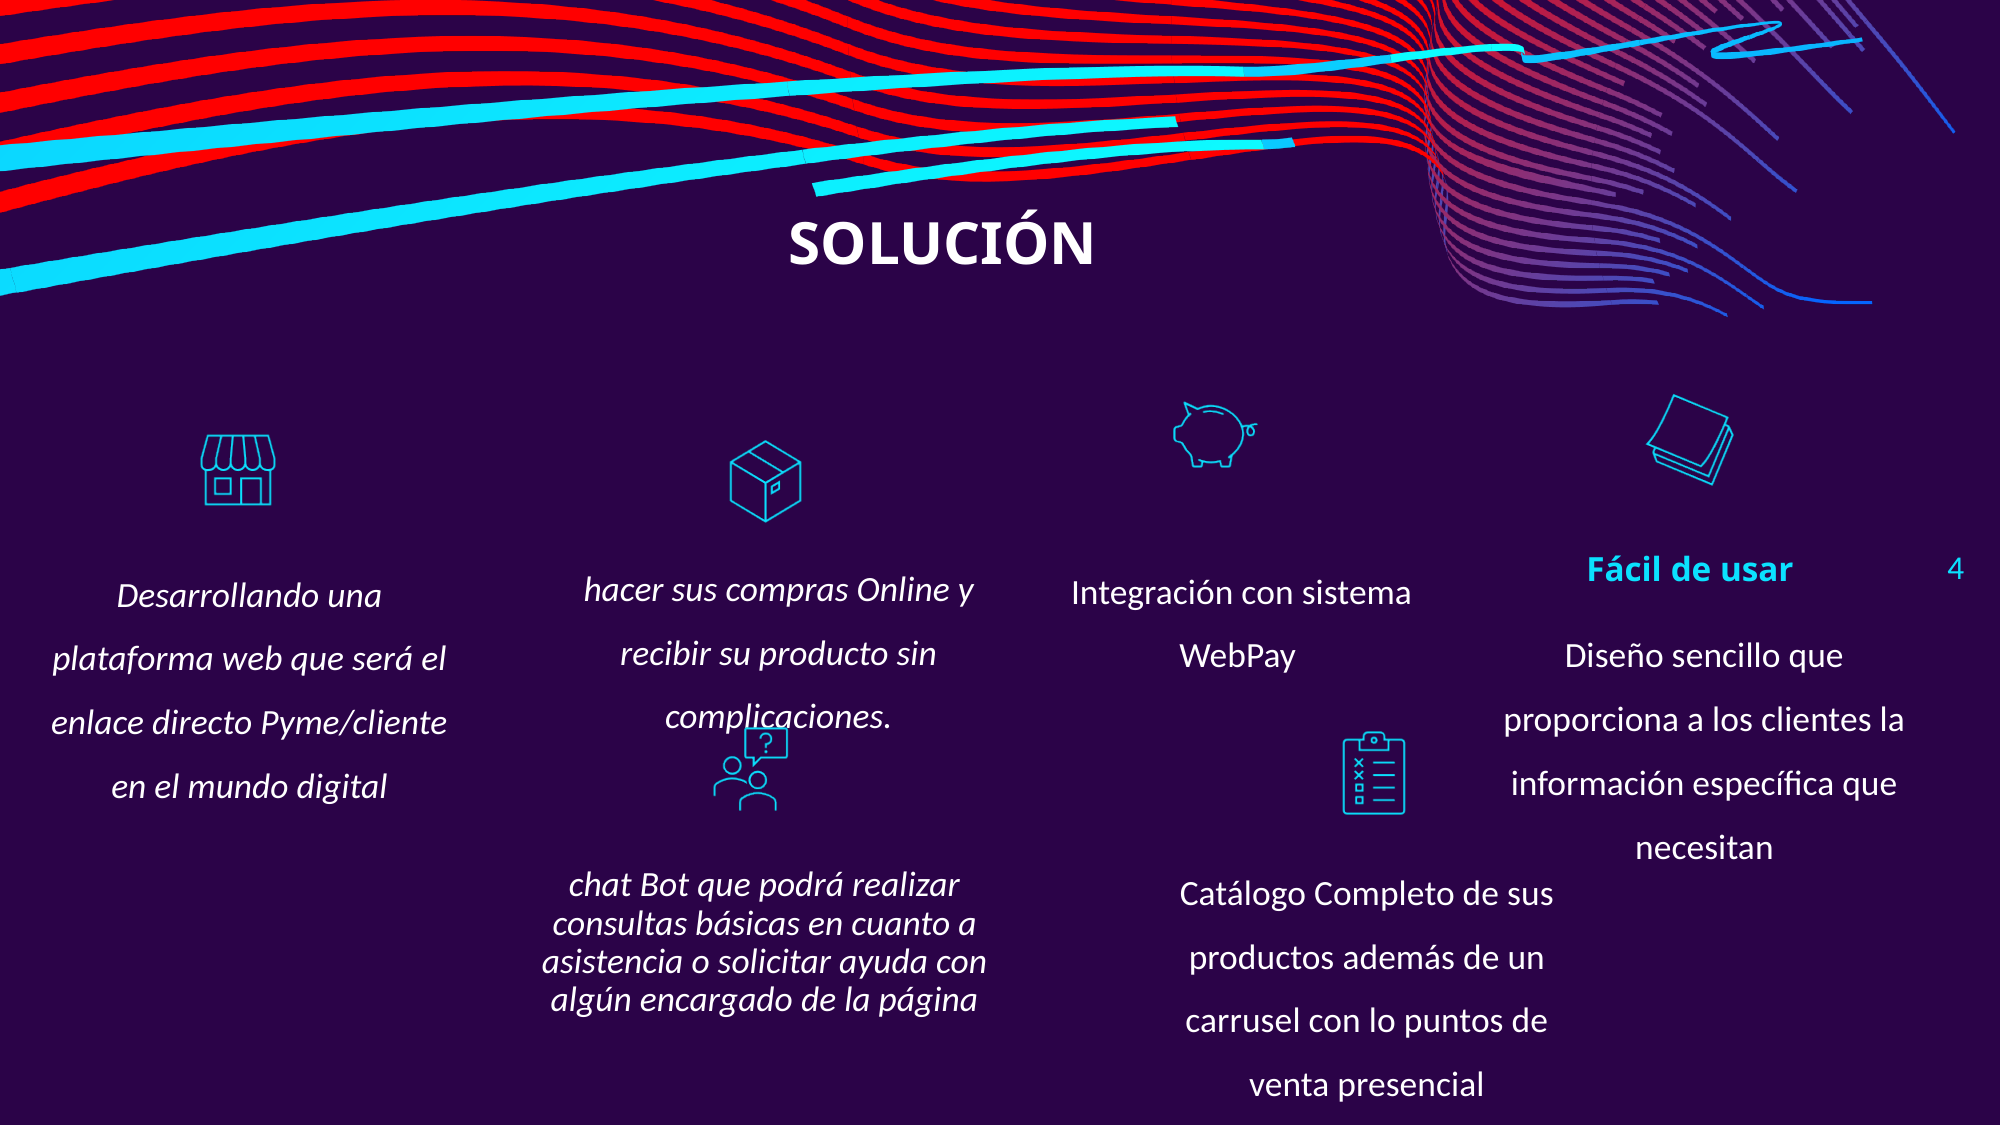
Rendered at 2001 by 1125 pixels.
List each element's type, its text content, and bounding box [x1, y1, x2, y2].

text_box Catálogo Completo de sus productos además de un carrusel con lo puntos de venta presencial [1150, 841, 1584, 1107]
picture [0, 0, 2000, 1125]
title SOLUCIÓN [555, 206, 1330, 302]
list Integración con sistema WebPay [1025, 539, 1459, 668]
text_box chat Bot que podrá realizar consultas básicas en cuanto a asistencia o solicitar ayuda con algún encargado de la página [517, 858, 1012, 995]
list Diseño sencillo que proporciona a los clientes la información específica que necesitan [1487, 603, 1922, 869]
list Fácil de usar [1473, 545, 1889, 606]
slide_number ‹#› [1889, 519, 1980, 615]
list Desarrollando una plataforma web que será el enlace directo Pyme/cliente en el mundo digital [32, 542, 467, 809]
list hacer sus compras Online y recibir su producto sin complicaciones. [562, 537, 996, 803]
